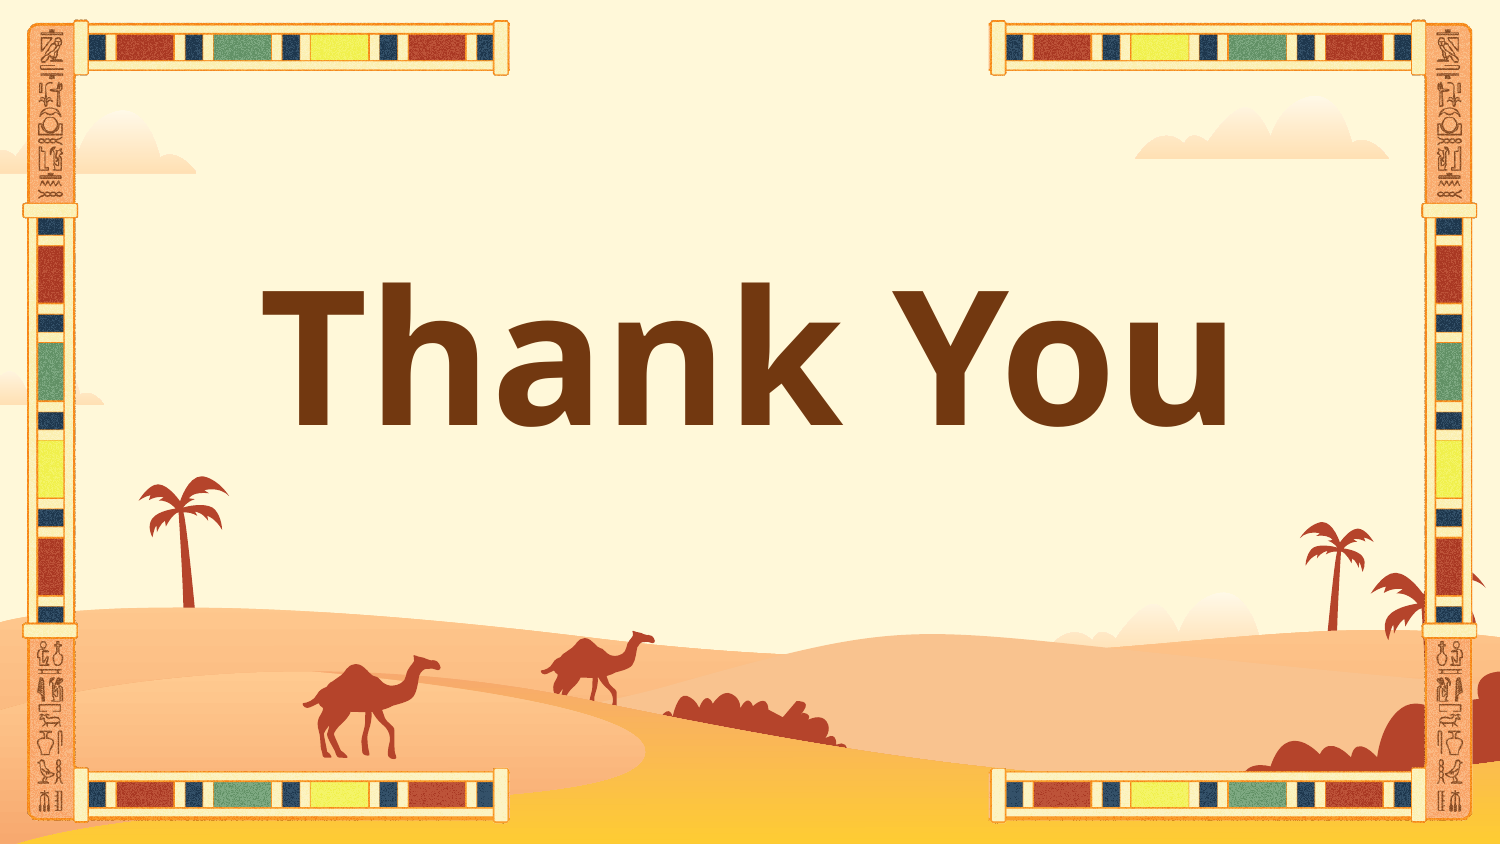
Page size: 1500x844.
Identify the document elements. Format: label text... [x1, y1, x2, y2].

picture [0, 0, 510, 844]
picture [988, 0, 1500, 844]
title Thank You [203, 223, 1297, 621]
